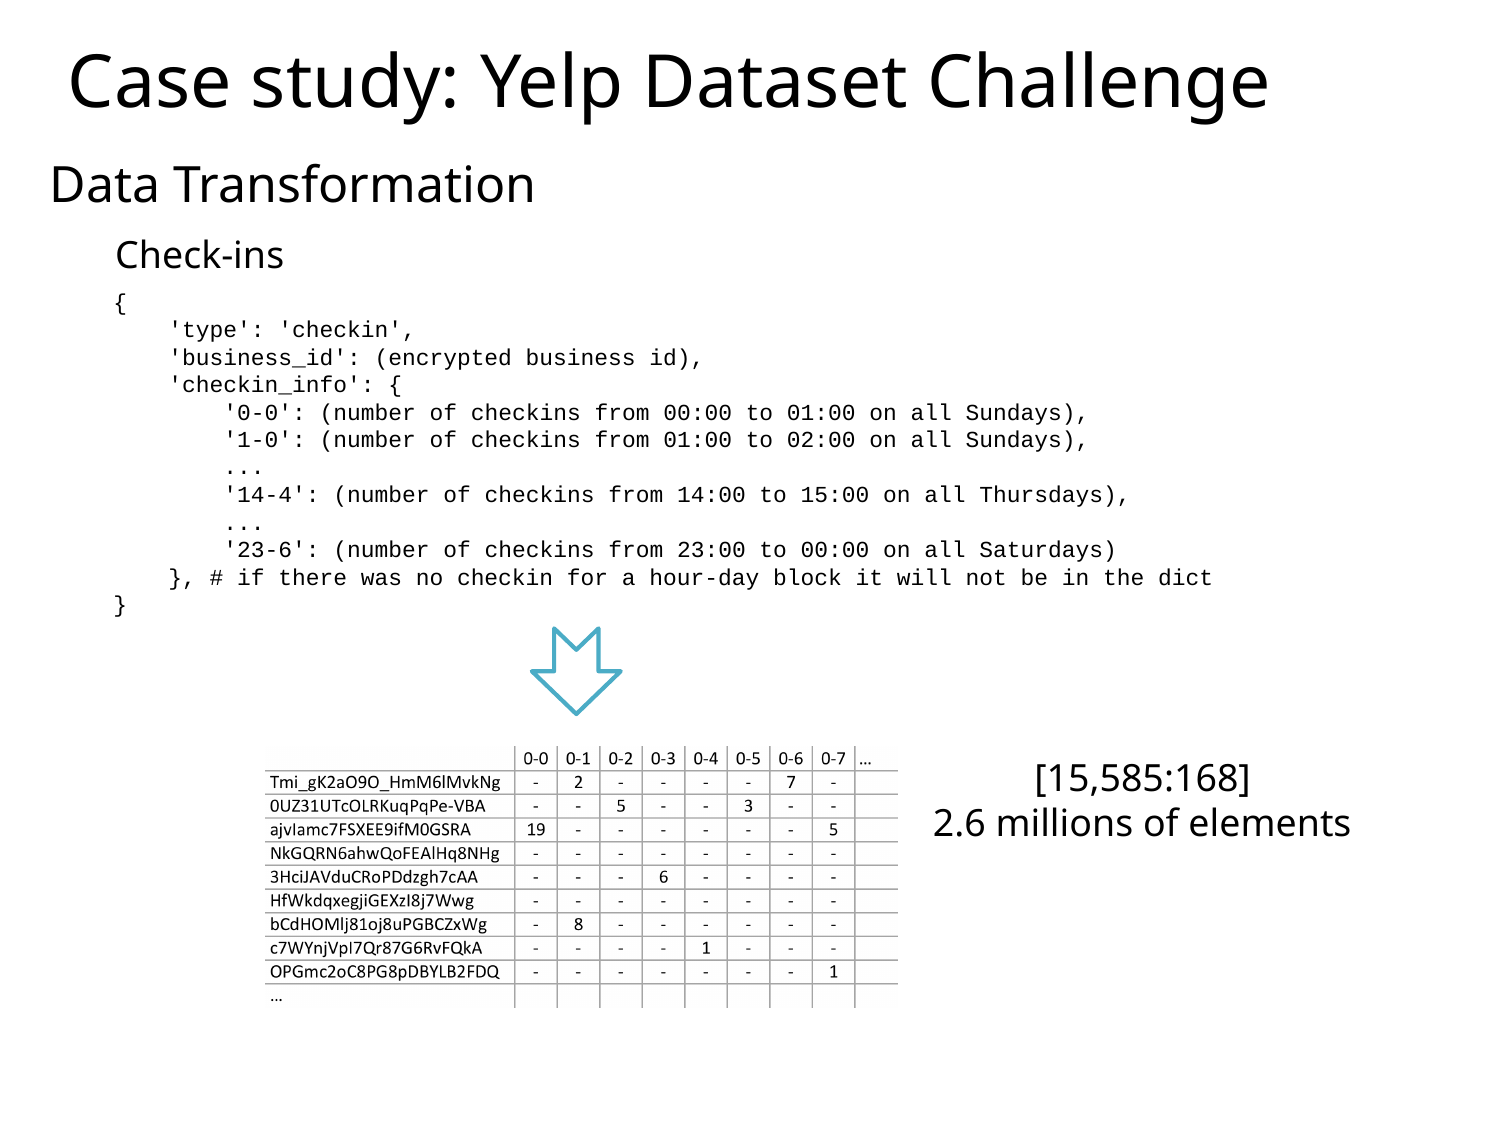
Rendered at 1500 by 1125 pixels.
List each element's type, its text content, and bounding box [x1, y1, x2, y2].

picture [265, 746, 898, 1008]
text_box { 'type': 'checkin', 'business_id': (encrypted business id), 'checkin_info': { '0-0': (number of checkins from 00:00 to 01:00 on all Sundays), '1-0': (number of checkins from 01:00 to 02:00 on all Sundays), ... '14-4': (number of checkins from 14:00 to 15:00 on all Thursdays), ... '23-6': (number of checkins from 23:00 to 00:00 on all Saturdays) }, # if there was no checkin for a hour-day block it will not be in the dict } [98, 280, 1342, 625]
text_box Check-ins [100, 223, 300, 284]
text_box [529, 626, 623, 717]
text_box Data Transformation [35, 144, 552, 220]
title Case study: Yelp Dataset Challenge [52, 0, 1403, 157]
text_box [15,585:168] 2.6 millions of elements [918, 746, 1367, 852]
